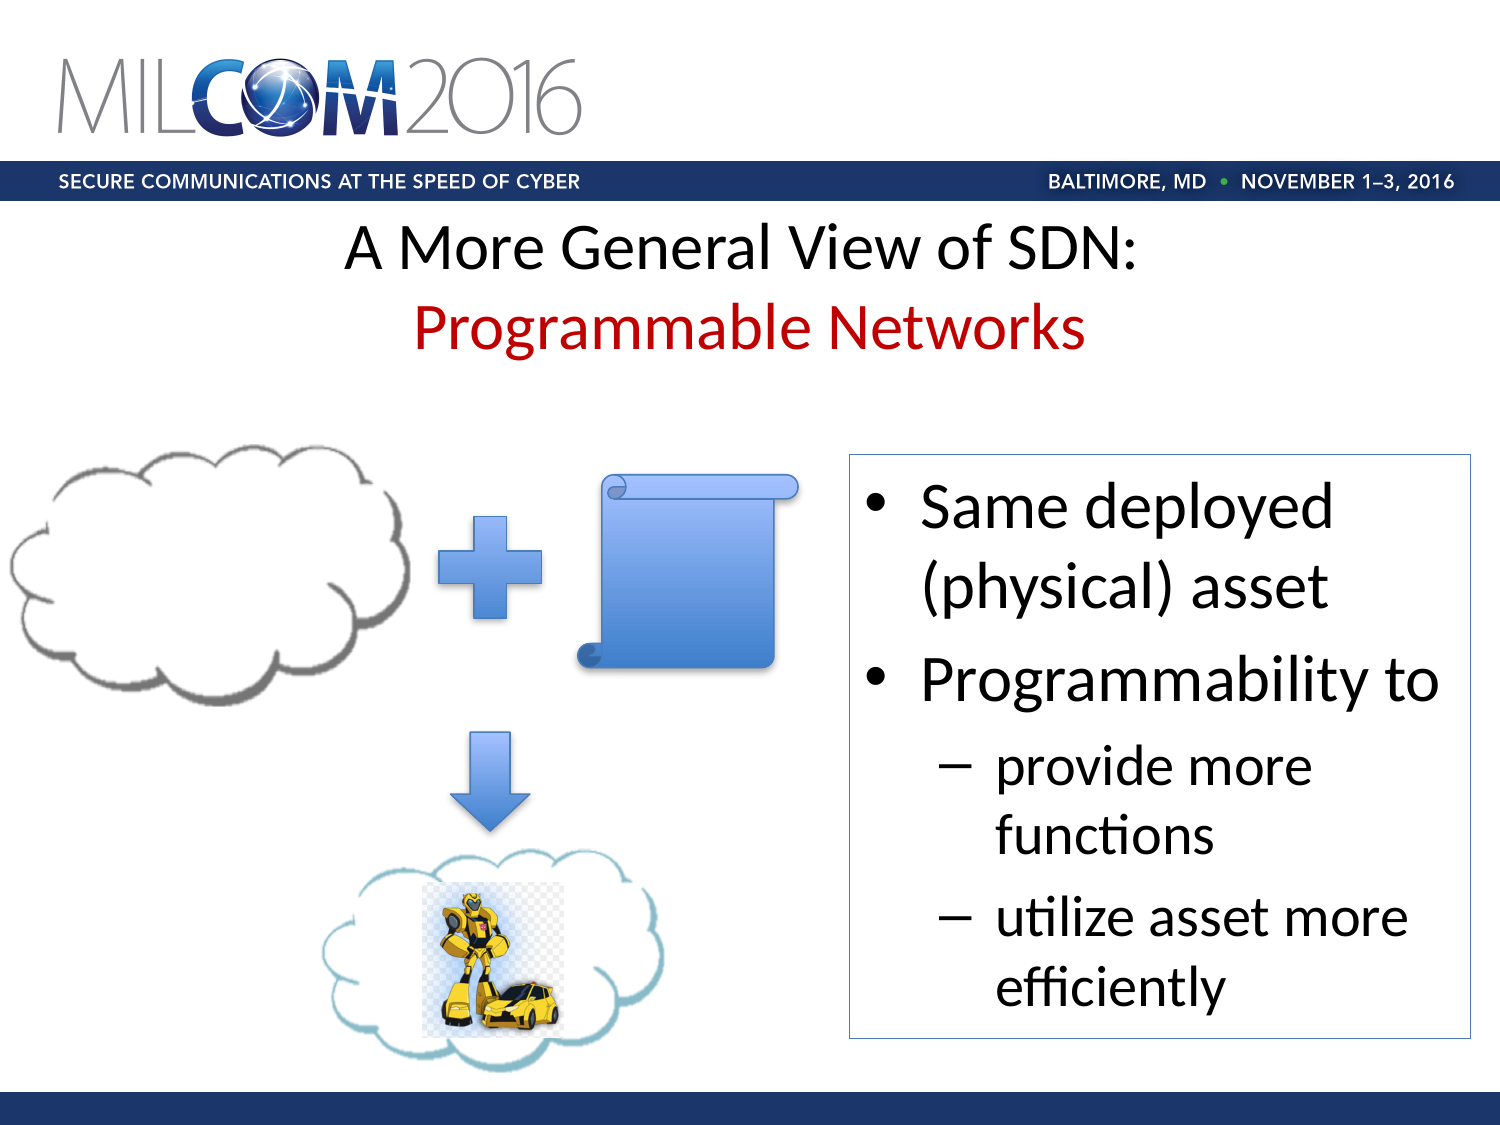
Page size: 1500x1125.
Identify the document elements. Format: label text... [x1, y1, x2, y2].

title A More General View of SDN: Programmable Networks [75, 222, 1425, 344]
text_box [449, 731, 531, 832]
list Same deployed (physical) asset Programmability to provide more functions utilize asset more efficiently [849, 454, 1471, 1039]
picture [0, 1, 1500, 1125]
text_box [438, 516, 542, 619]
text_box [576, 473, 799, 669]
